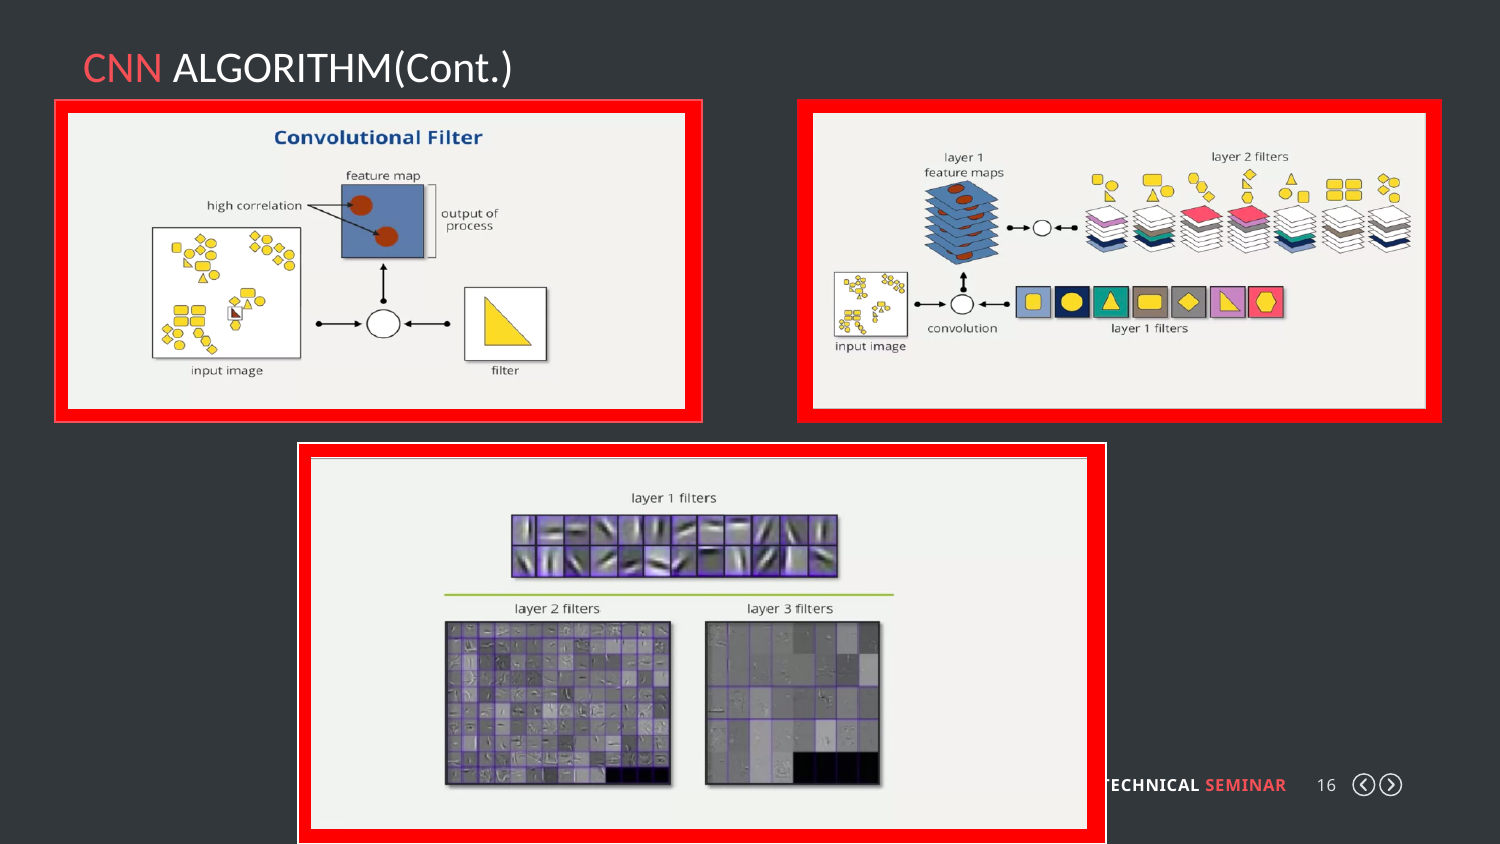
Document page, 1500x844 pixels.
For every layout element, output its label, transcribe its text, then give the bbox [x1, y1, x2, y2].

picture [311, 457, 1087, 829]
picture [68, 113, 685, 409]
text_box [297, 442, 1107, 844]
text_box [54, 99, 703, 423]
picture [813, 113, 1426, 409]
text_box CNN ALGORITHM(Cont.) [68, 37, 1373, 101]
text_box [797, 99, 1442, 423]
